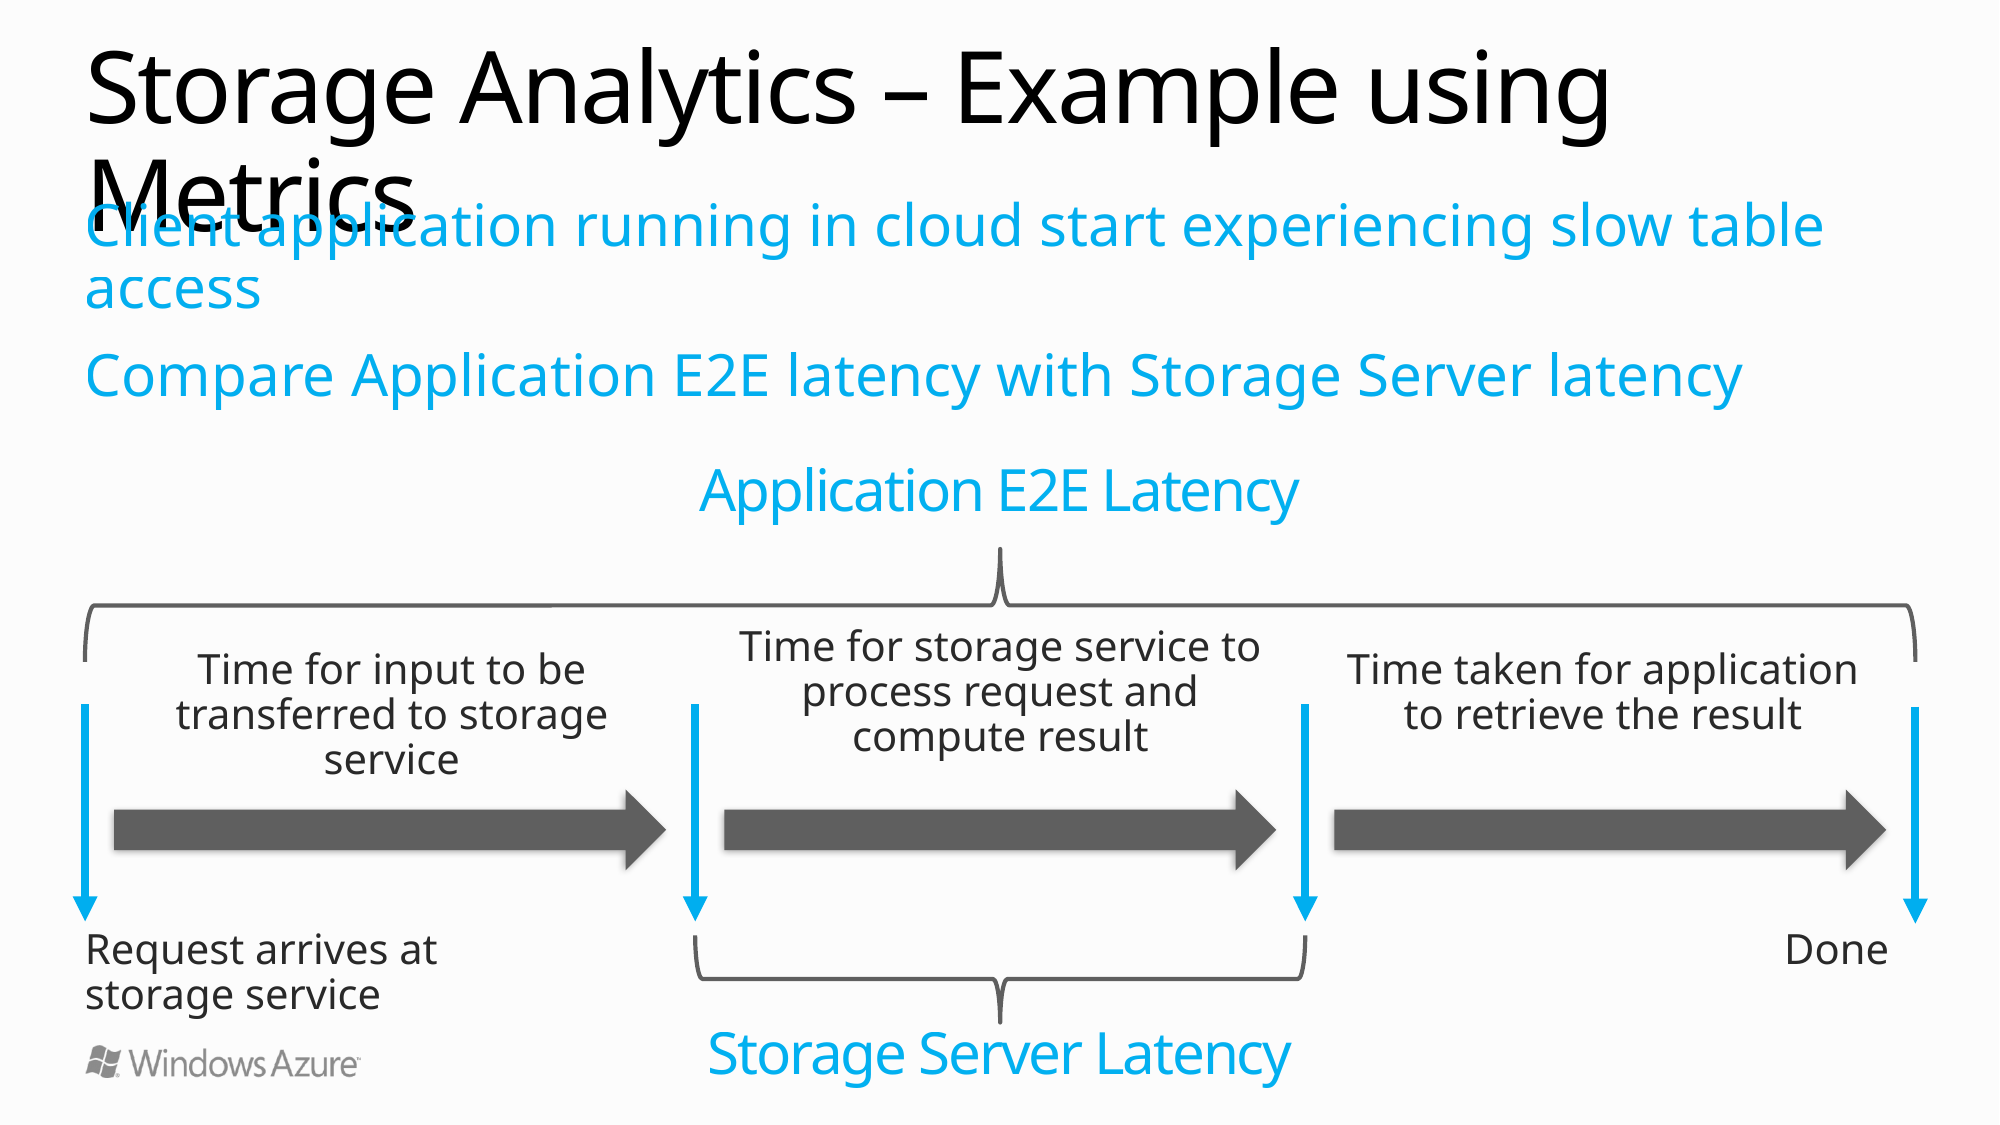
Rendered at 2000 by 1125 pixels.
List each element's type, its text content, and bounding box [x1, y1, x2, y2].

text_box [694, 935, 1307, 1024]
text_box Time for storage service to process request and compute result [724, 662, 1277, 761]
text_box Time for input to be transferred to storage service [117, 662, 667, 784]
text_box [84, 548, 1917, 662]
text_box [113, 788, 667, 872]
text_box [723, 788, 1277, 872]
text_box [1333, 788, 1887, 872]
text_box Time taken for application to retrieve the result [1334, 662, 1883, 739]
list Client application running in cloud start experiencing slow table access Compare Application E2E latency with Storage Server latency [84, 195, 1914, 349]
text_box Storage Server Latency [609, 1024, 1391, 1088]
text_box Application E2E Latency [574, 461, 1426, 525]
text_box Done [1784, 928, 1916, 974]
text_box Request arrives at storage service [84, 928, 465, 1019]
title Storage Analytics – Example using Metrics [85, 37, 1914, 147]
